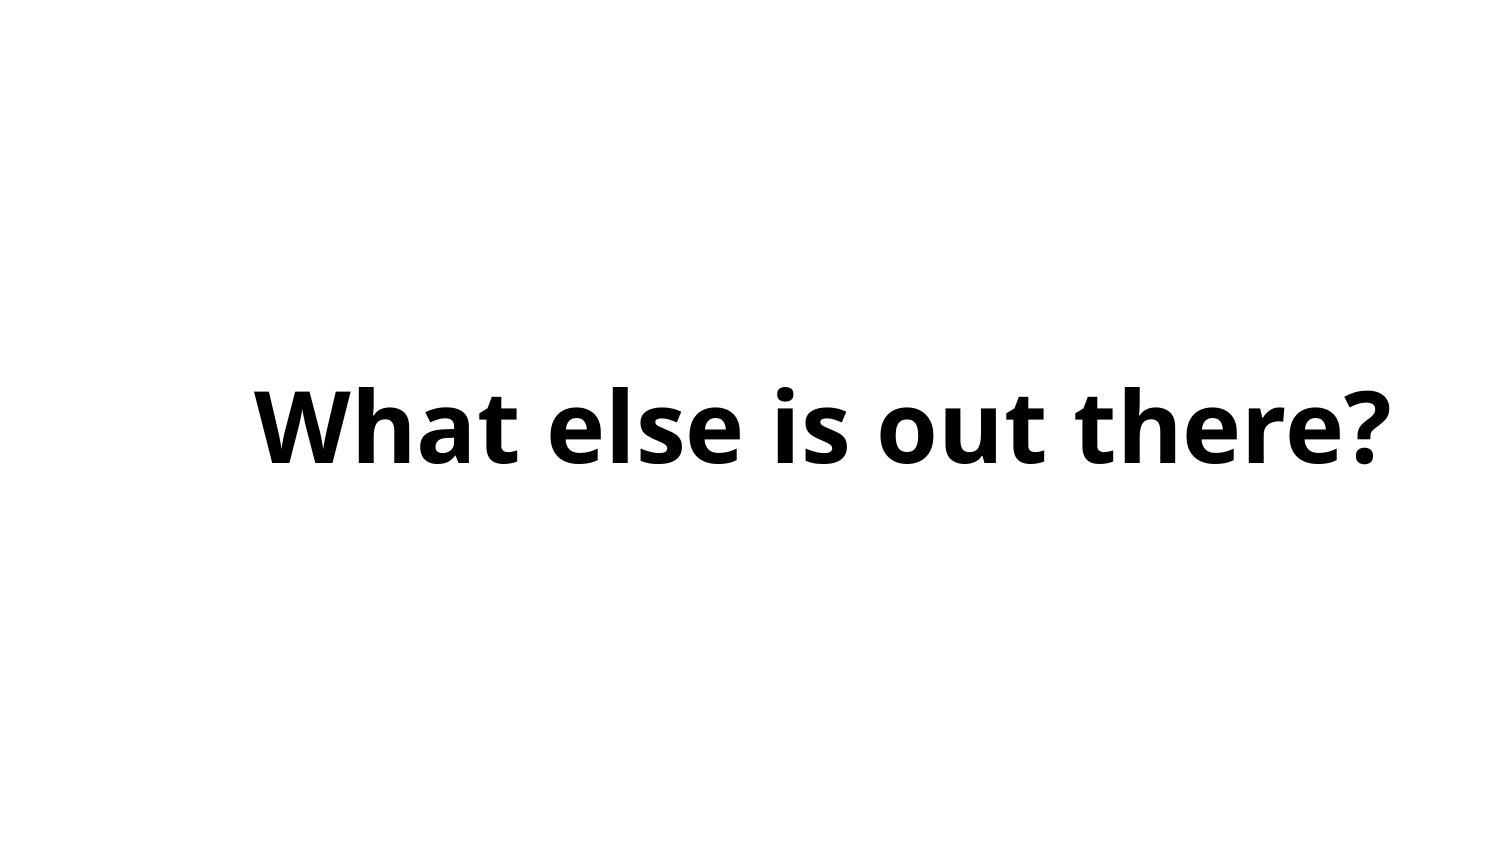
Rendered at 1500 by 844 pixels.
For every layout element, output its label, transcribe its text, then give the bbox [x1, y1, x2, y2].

title What else is out there? [239, 348, 1500, 443]
